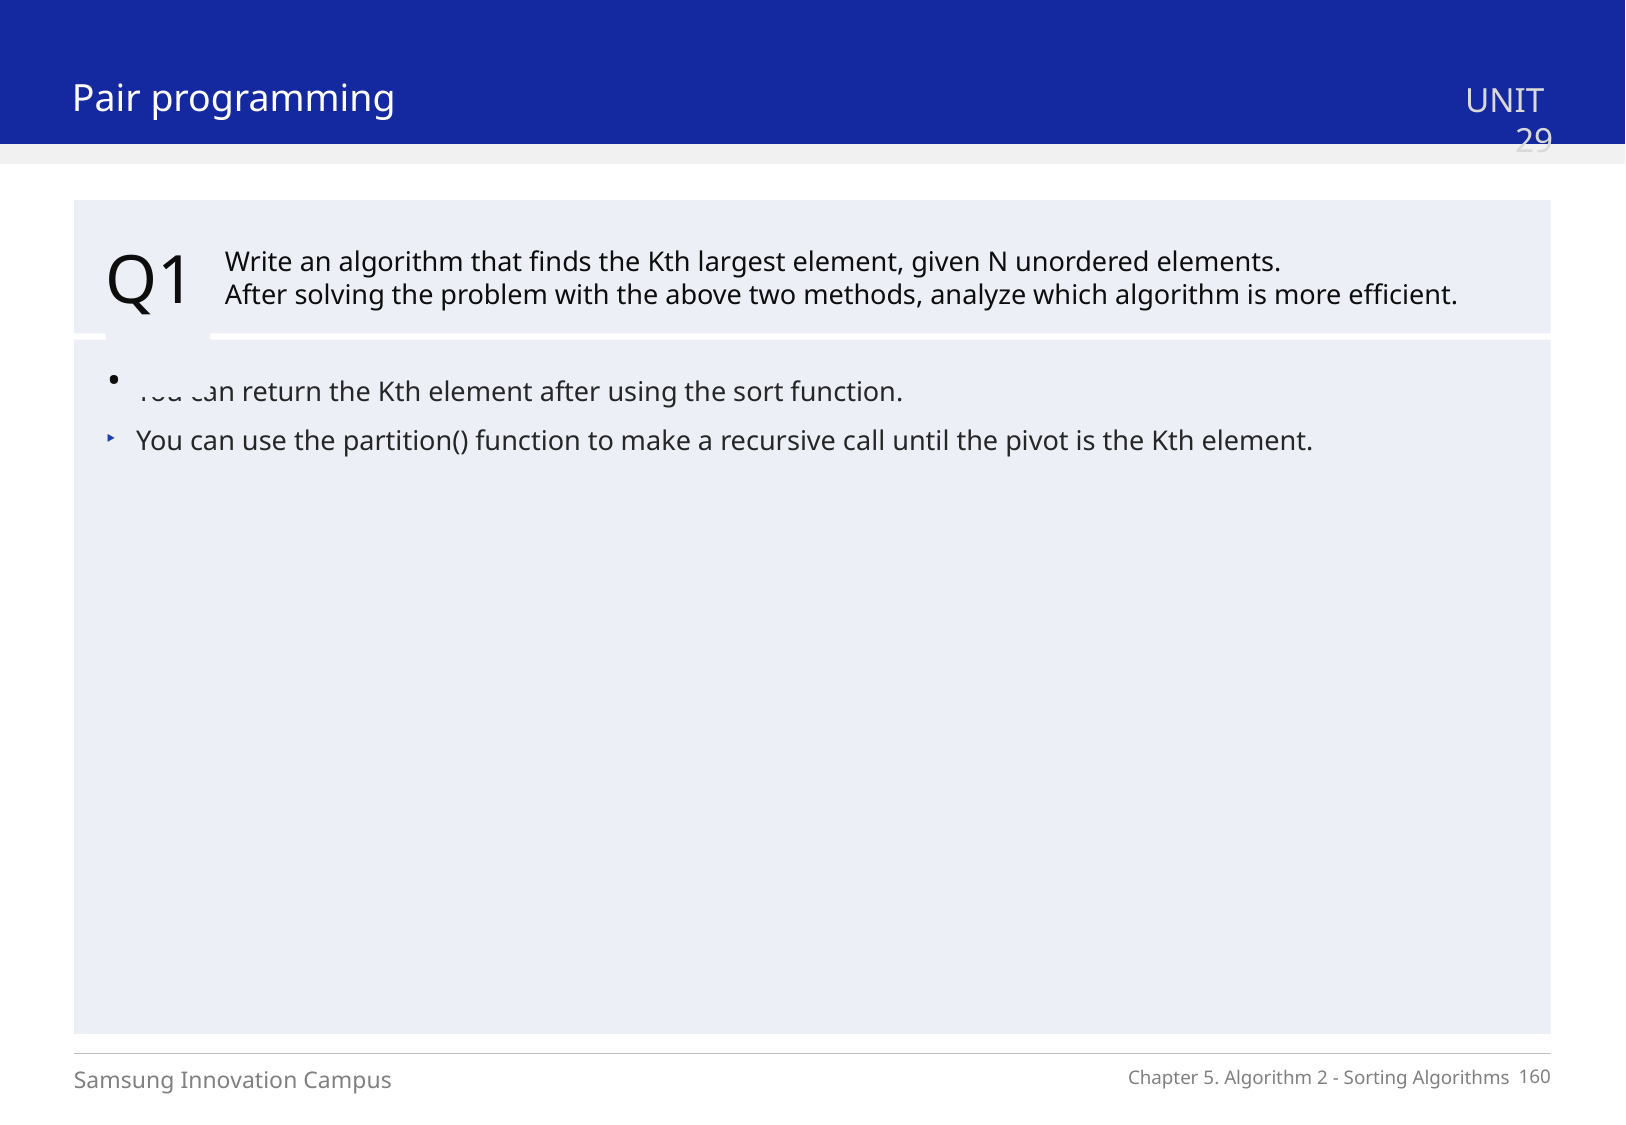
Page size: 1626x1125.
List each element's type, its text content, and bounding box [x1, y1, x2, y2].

text_box Write an algorithm that finds the Kth largest element, given N unordered elements. After solving the problem with the above two methods, analyze which algorithm is more efficient. [224, 244, 1527, 311]
text_box You can return the Kth element after using the sort function. You can use the partition() function to make a recursive call until the pivot is the Kth element. [105, 373, 1527, 457]
text_box Q1. [105, 236, 211, 398]
text_box Pair programming [71, 73, 979, 120]
text_box UNIT 29 [1422, 78, 1554, 159]
